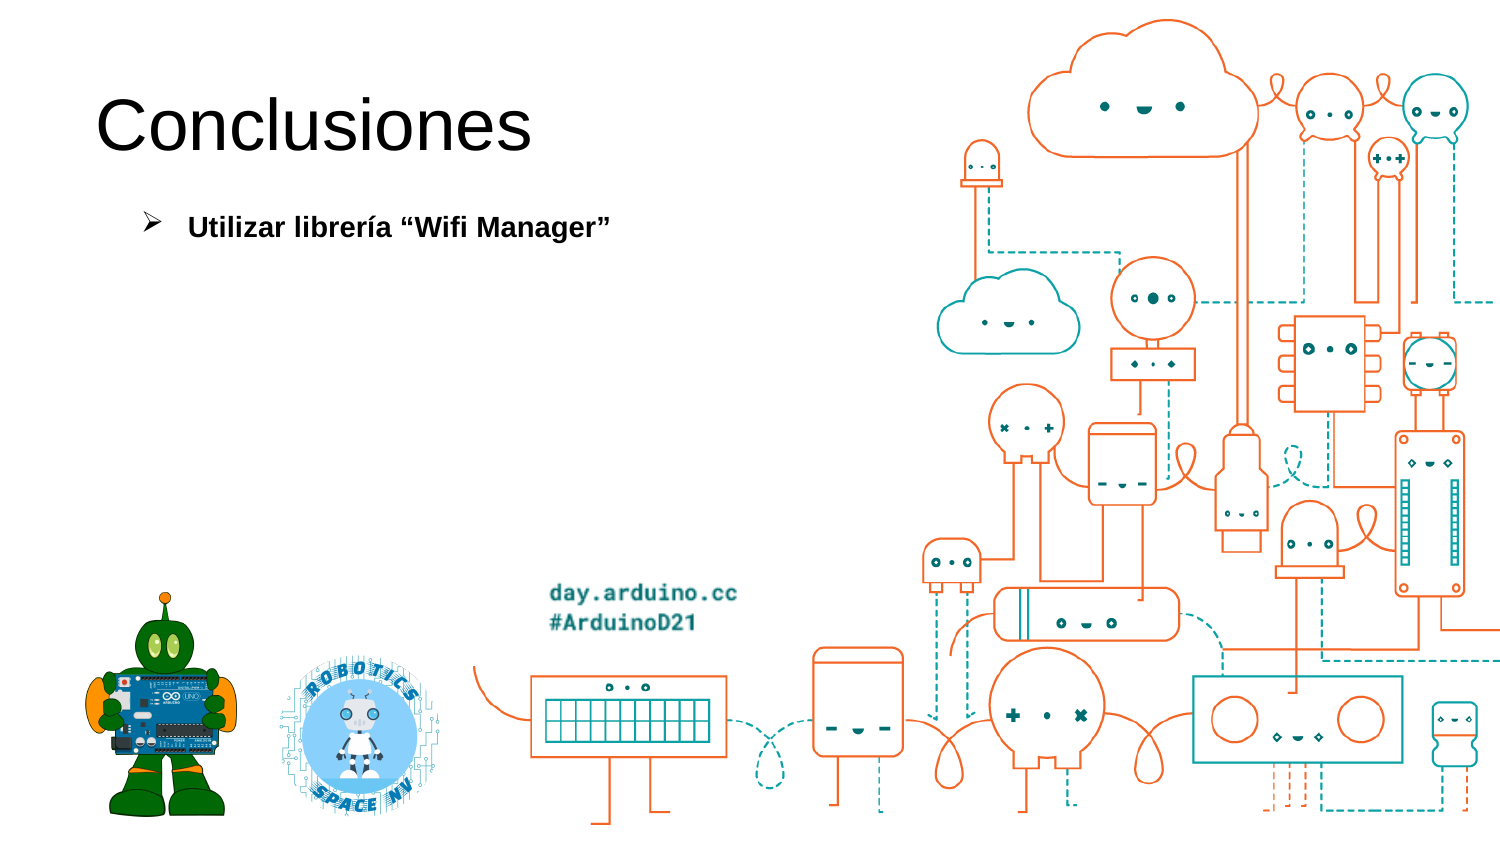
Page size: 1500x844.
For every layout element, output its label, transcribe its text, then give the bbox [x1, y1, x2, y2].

text_box Conclusiones [80, 73, 1125, 169]
picture [0, 0, 1500, 844]
text_box Utilizar librería “Wifi Manager” [126, 200, 668, 251]
